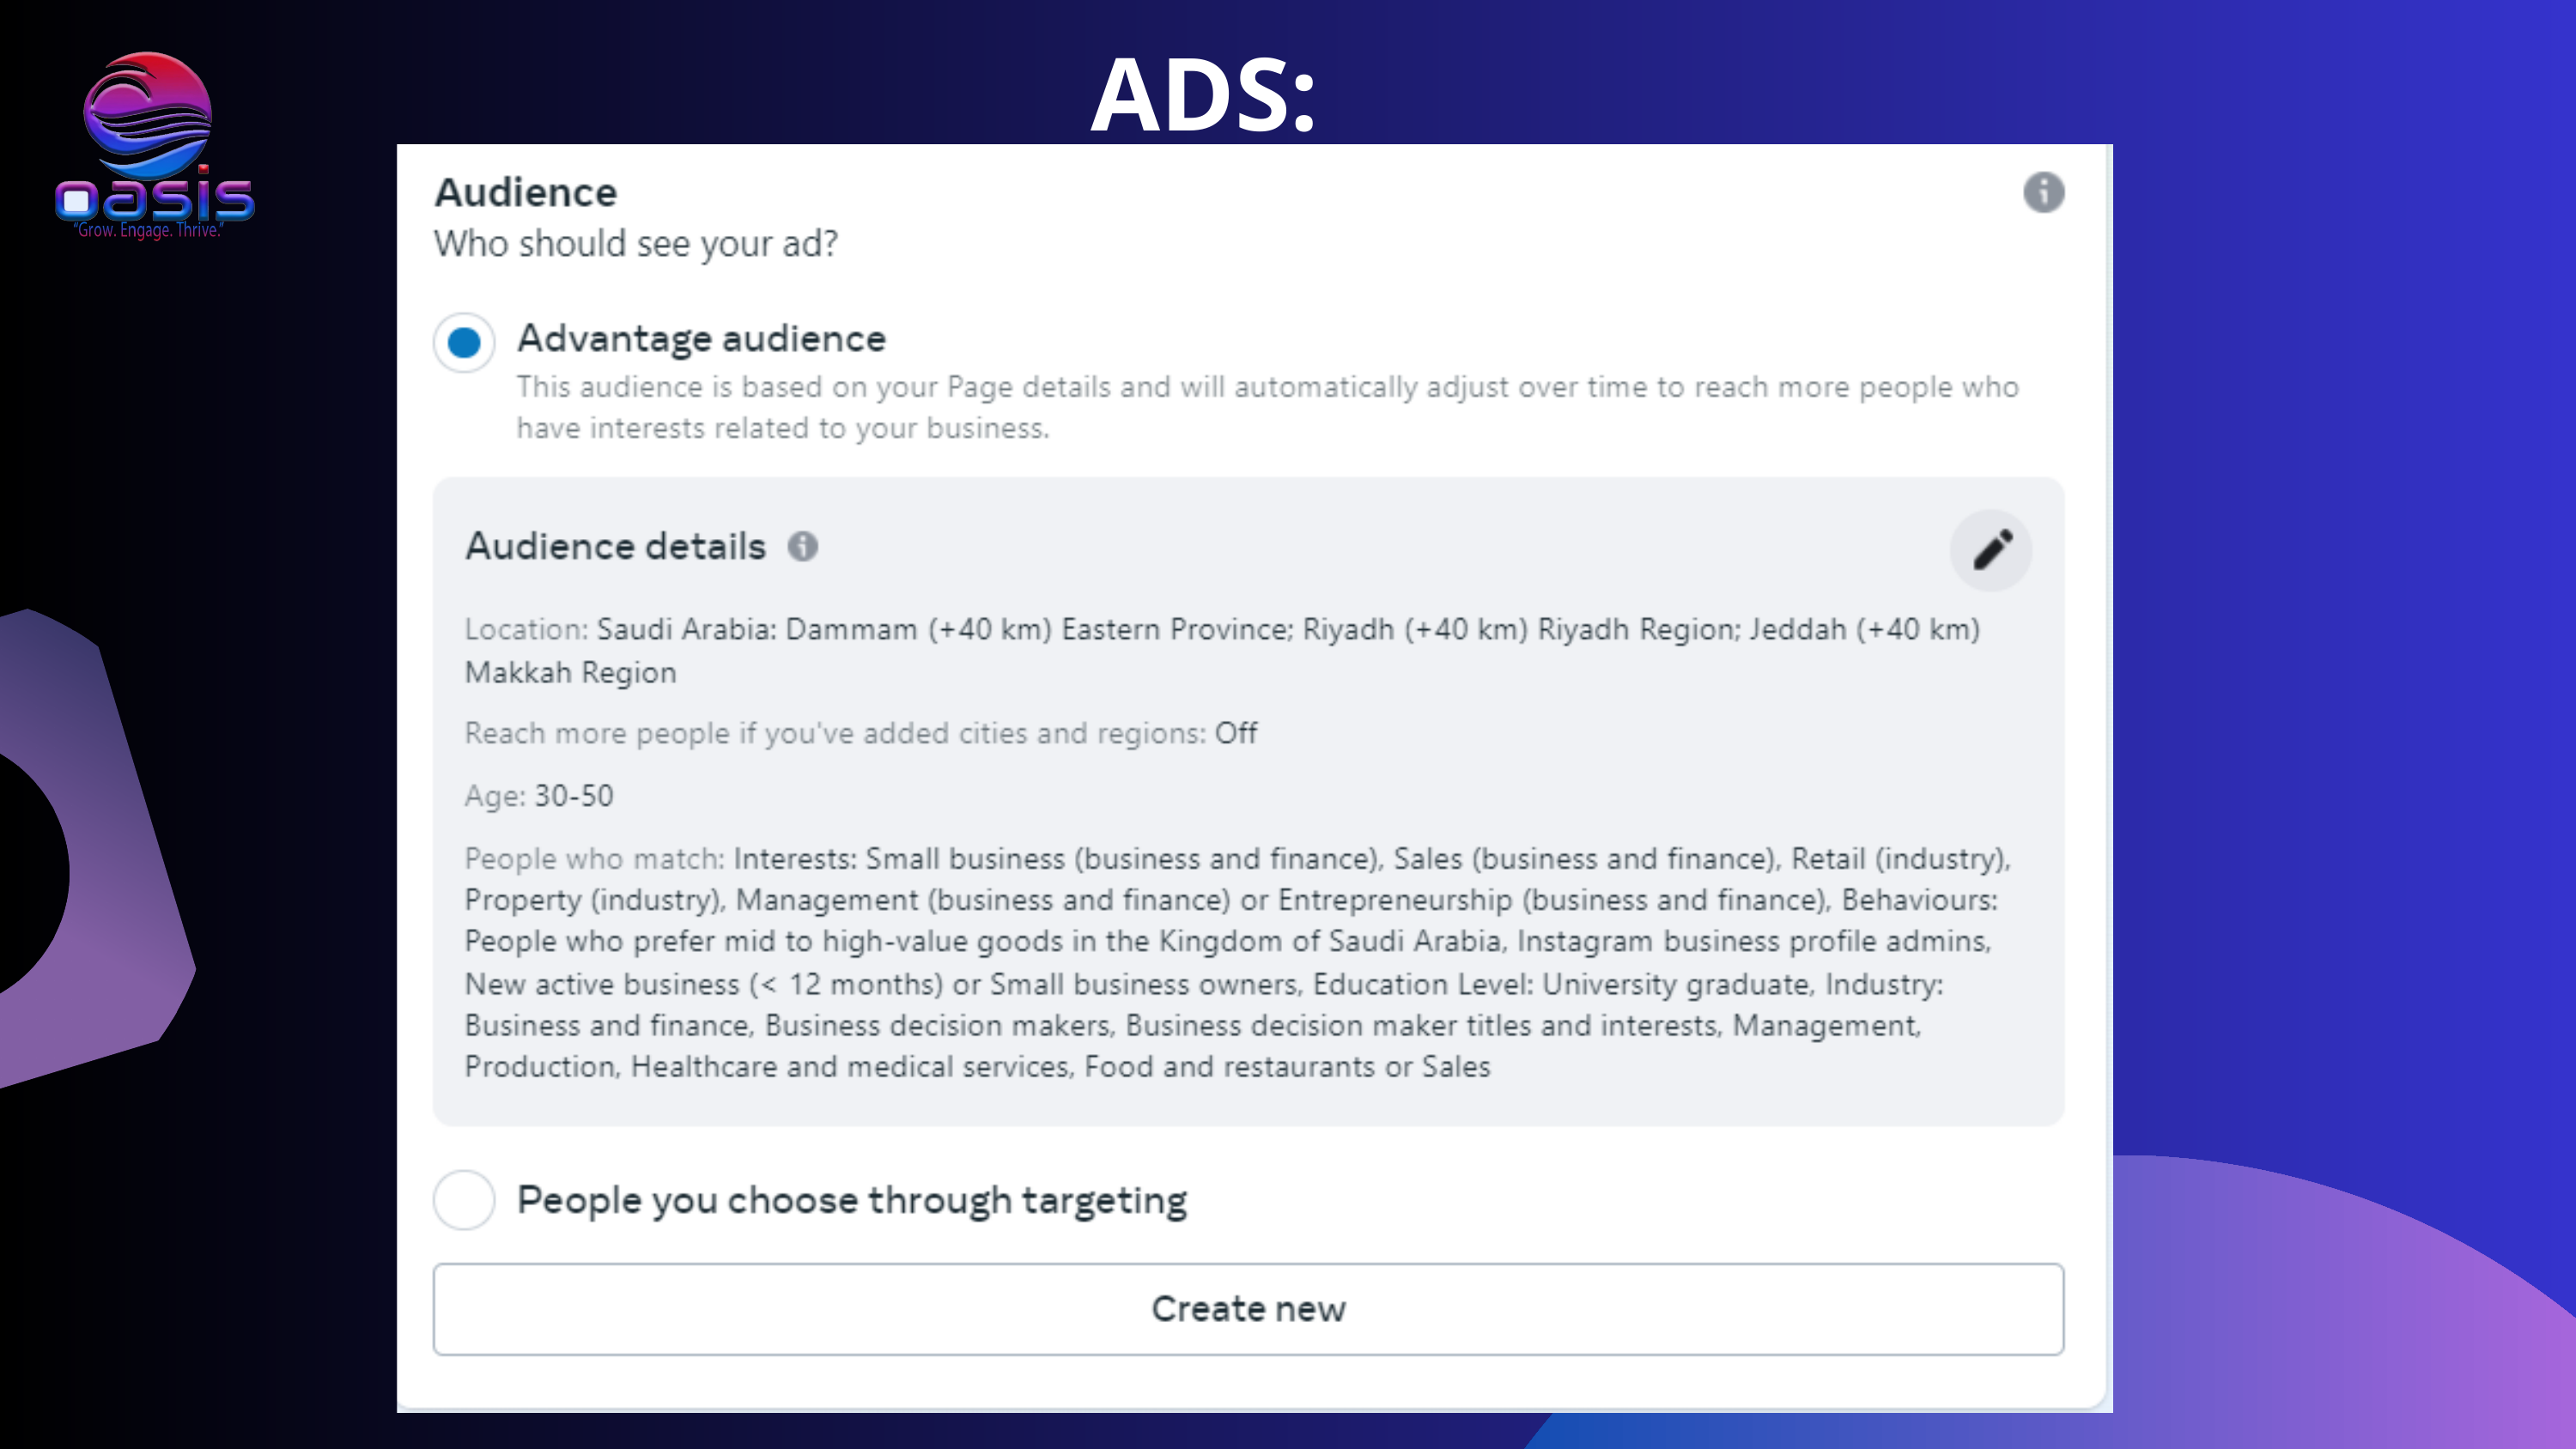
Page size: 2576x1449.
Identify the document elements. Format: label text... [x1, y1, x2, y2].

text_box [32, 22, 277, 268]
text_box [1376, 1155, 2576, 1449]
text_box [397, 144, 2113, 1413]
text_box ADS: [479, 9, 1931, 151]
text_box [0, 591, 213, 1089]
